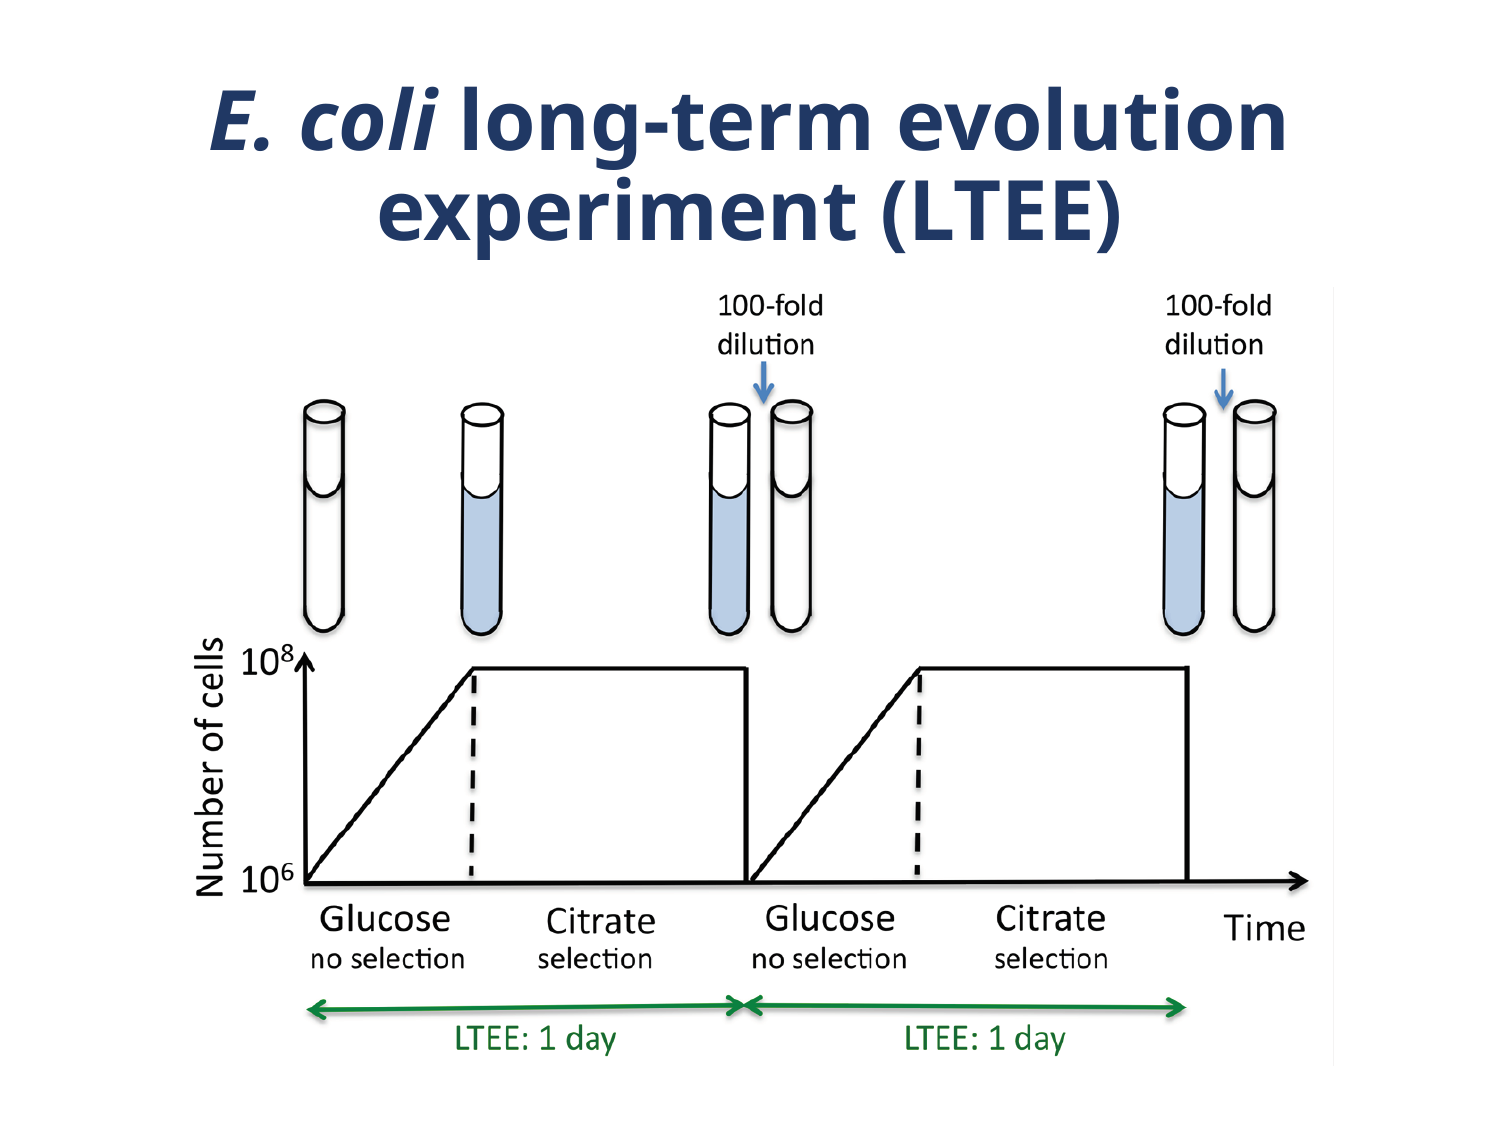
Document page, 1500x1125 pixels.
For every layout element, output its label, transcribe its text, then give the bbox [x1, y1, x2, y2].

picture [177, 287, 1355, 1066]
title E. coli long-term evolution experiment (LTEE) [103, 59, 1397, 278]
